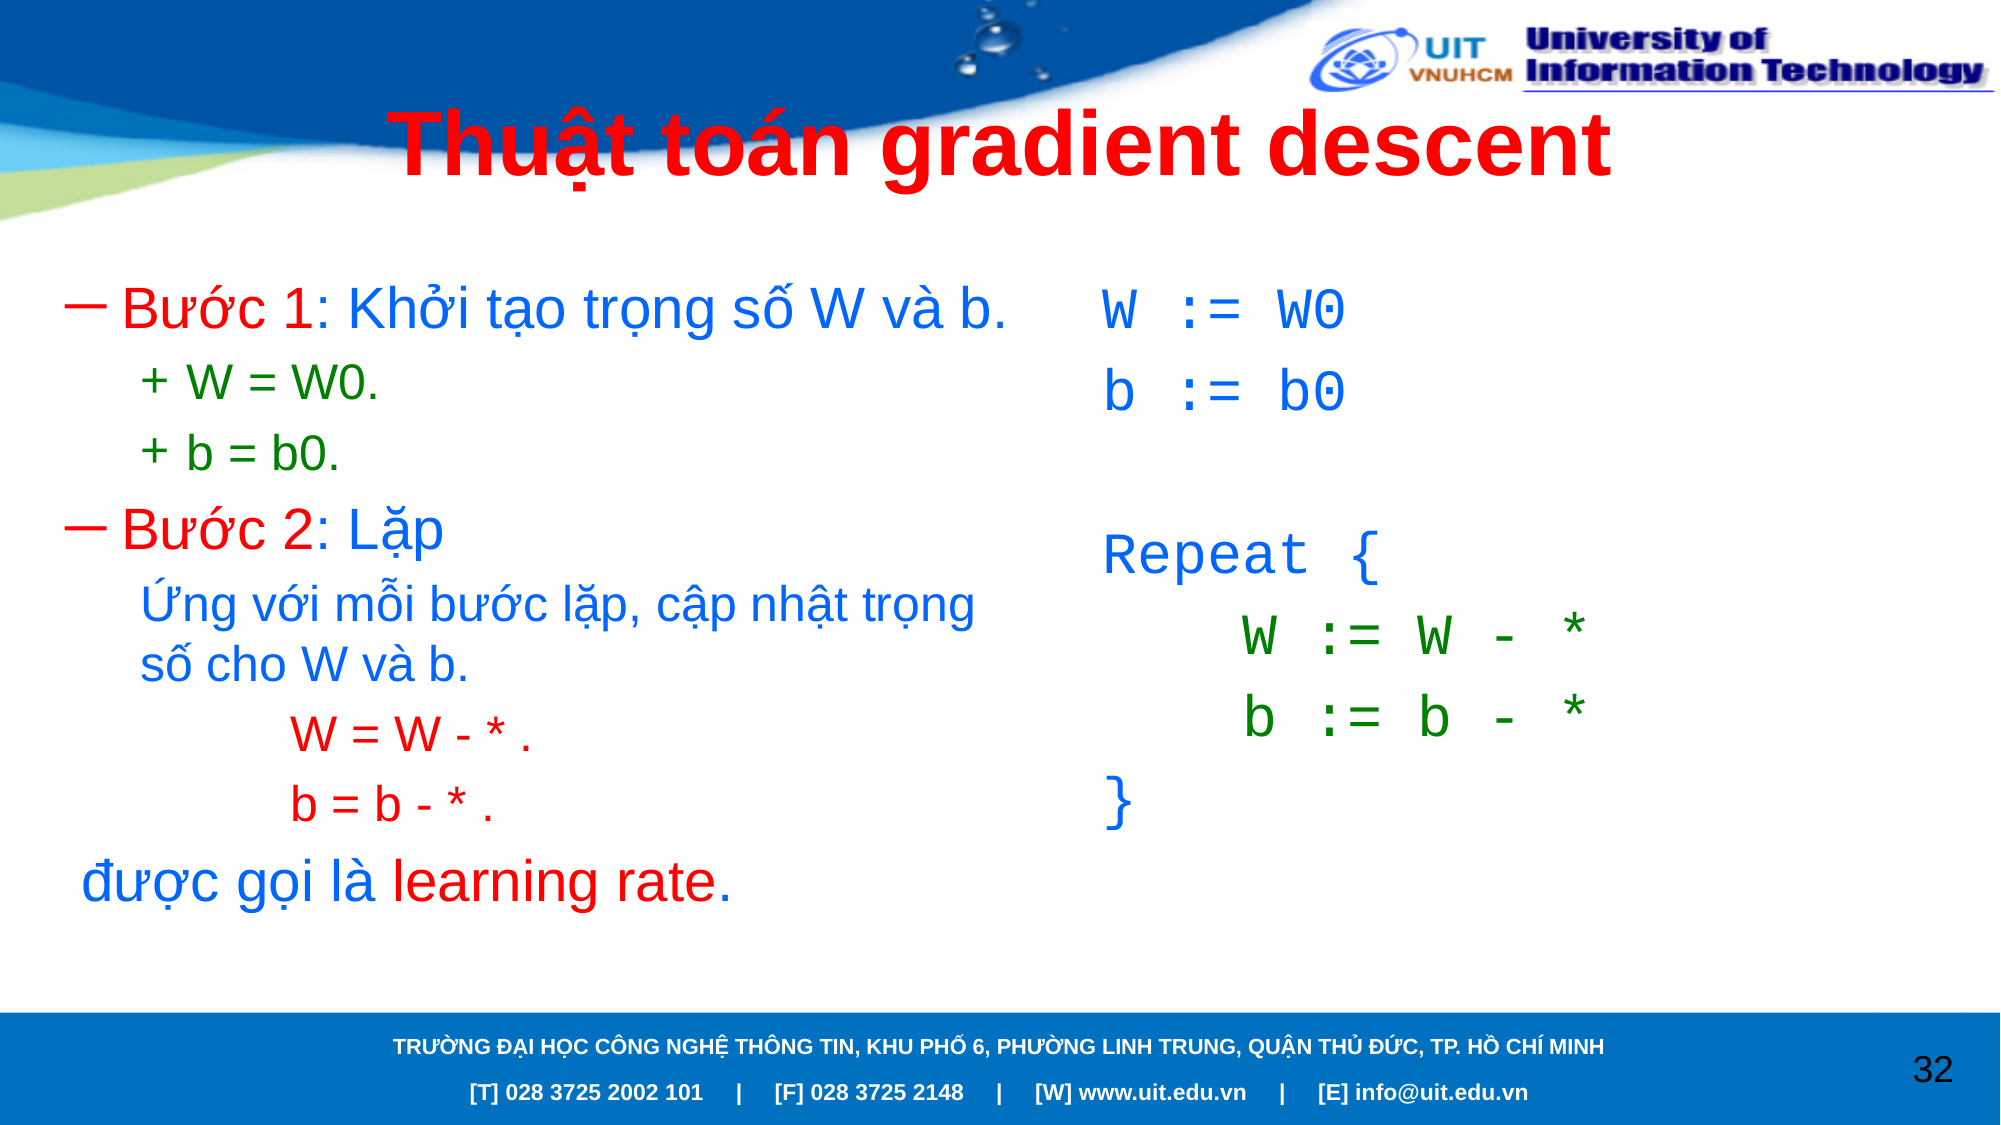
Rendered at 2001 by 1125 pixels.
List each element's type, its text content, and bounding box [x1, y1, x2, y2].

title Thuật toán gradient descent [99, 45, 1900, 233]
picture [0, 0, 2001, 1125]
